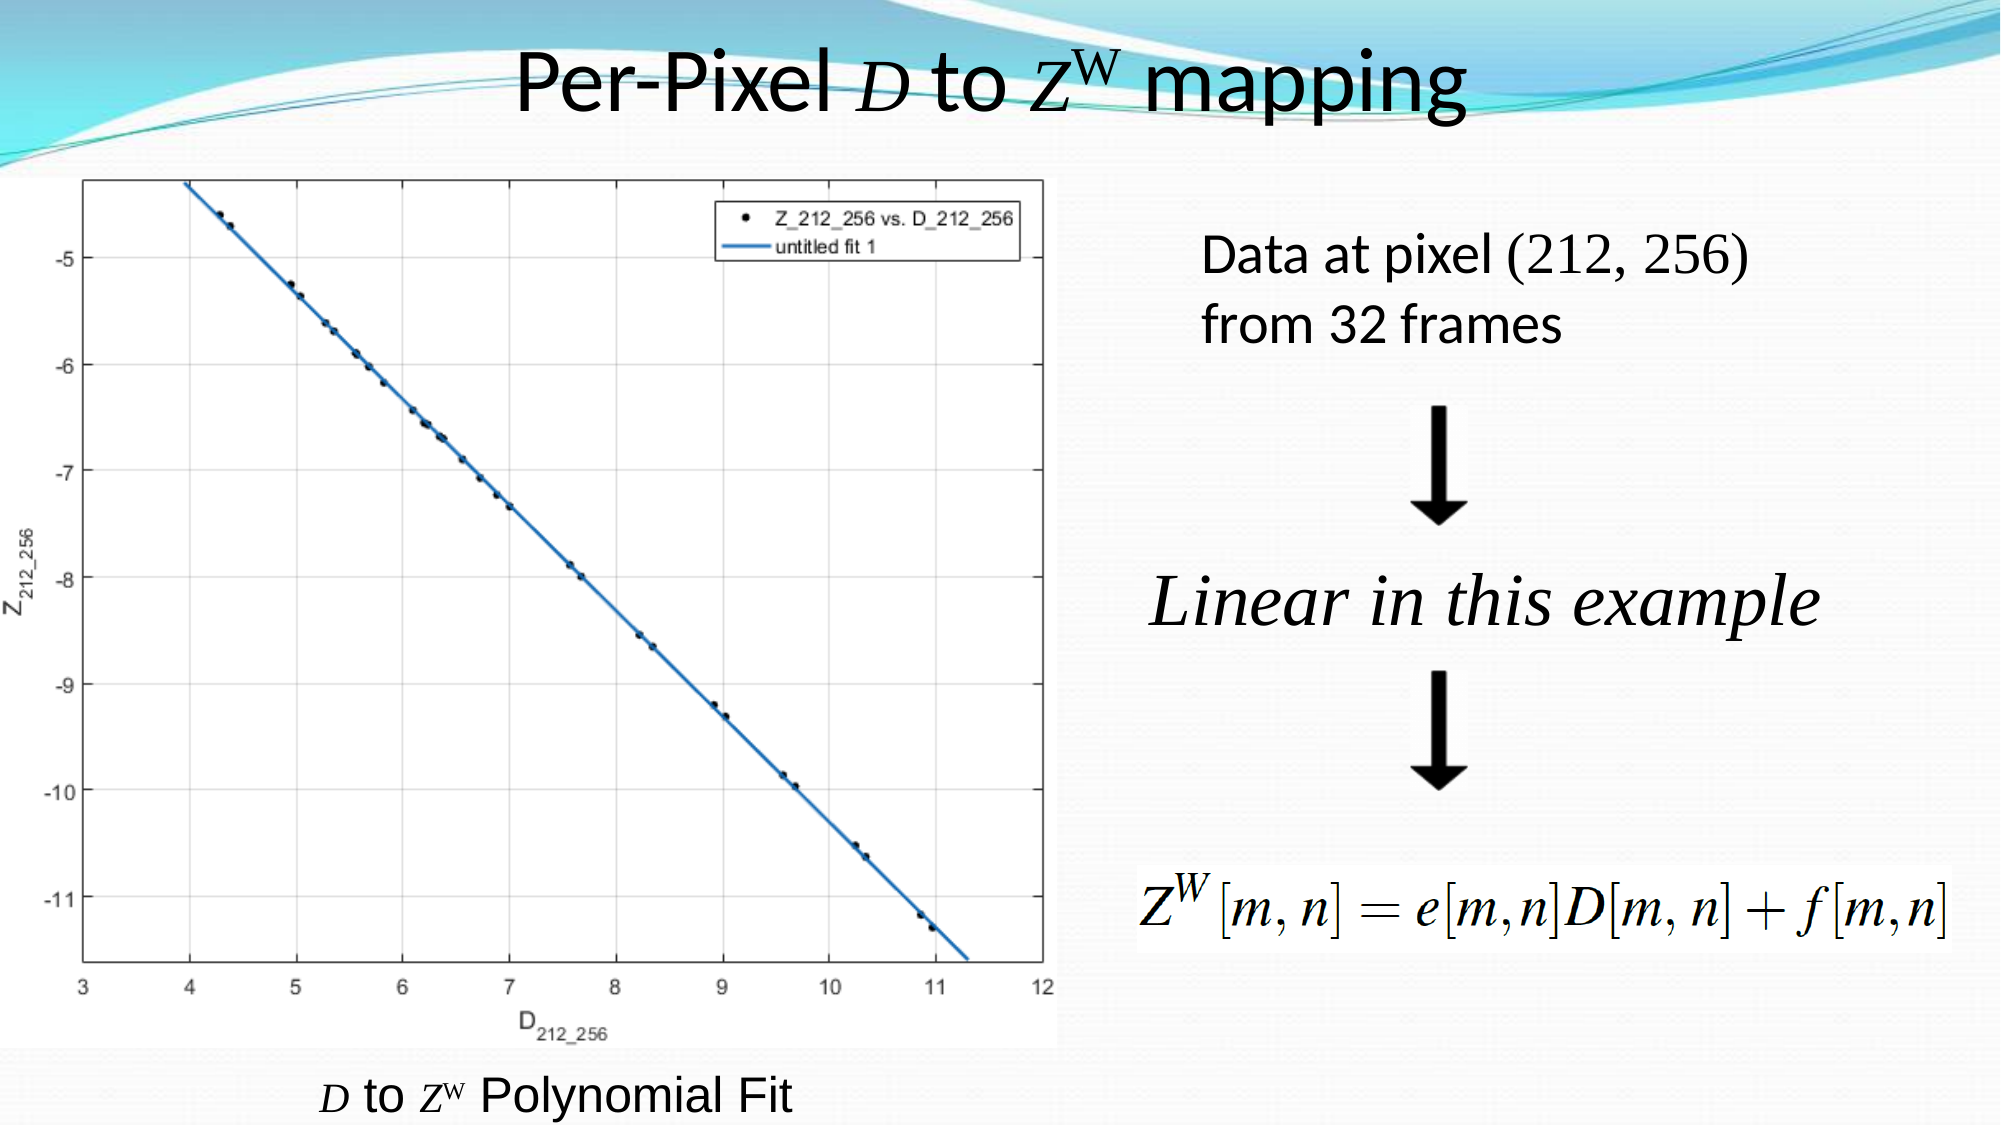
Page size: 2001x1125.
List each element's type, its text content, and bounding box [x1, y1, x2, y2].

picture [0, 0, 2001, 1125]
text_box Data at pixel (212, 256) from 32 frames [1185, 210, 1786, 361]
text_box Per-Pixel D to ZW mapping [31, 11, 1952, 138]
text_box Linear in this example [1107, 564, 1865, 627]
text_box D to ZW Polynomial Fit [304, 1057, 825, 1125]
